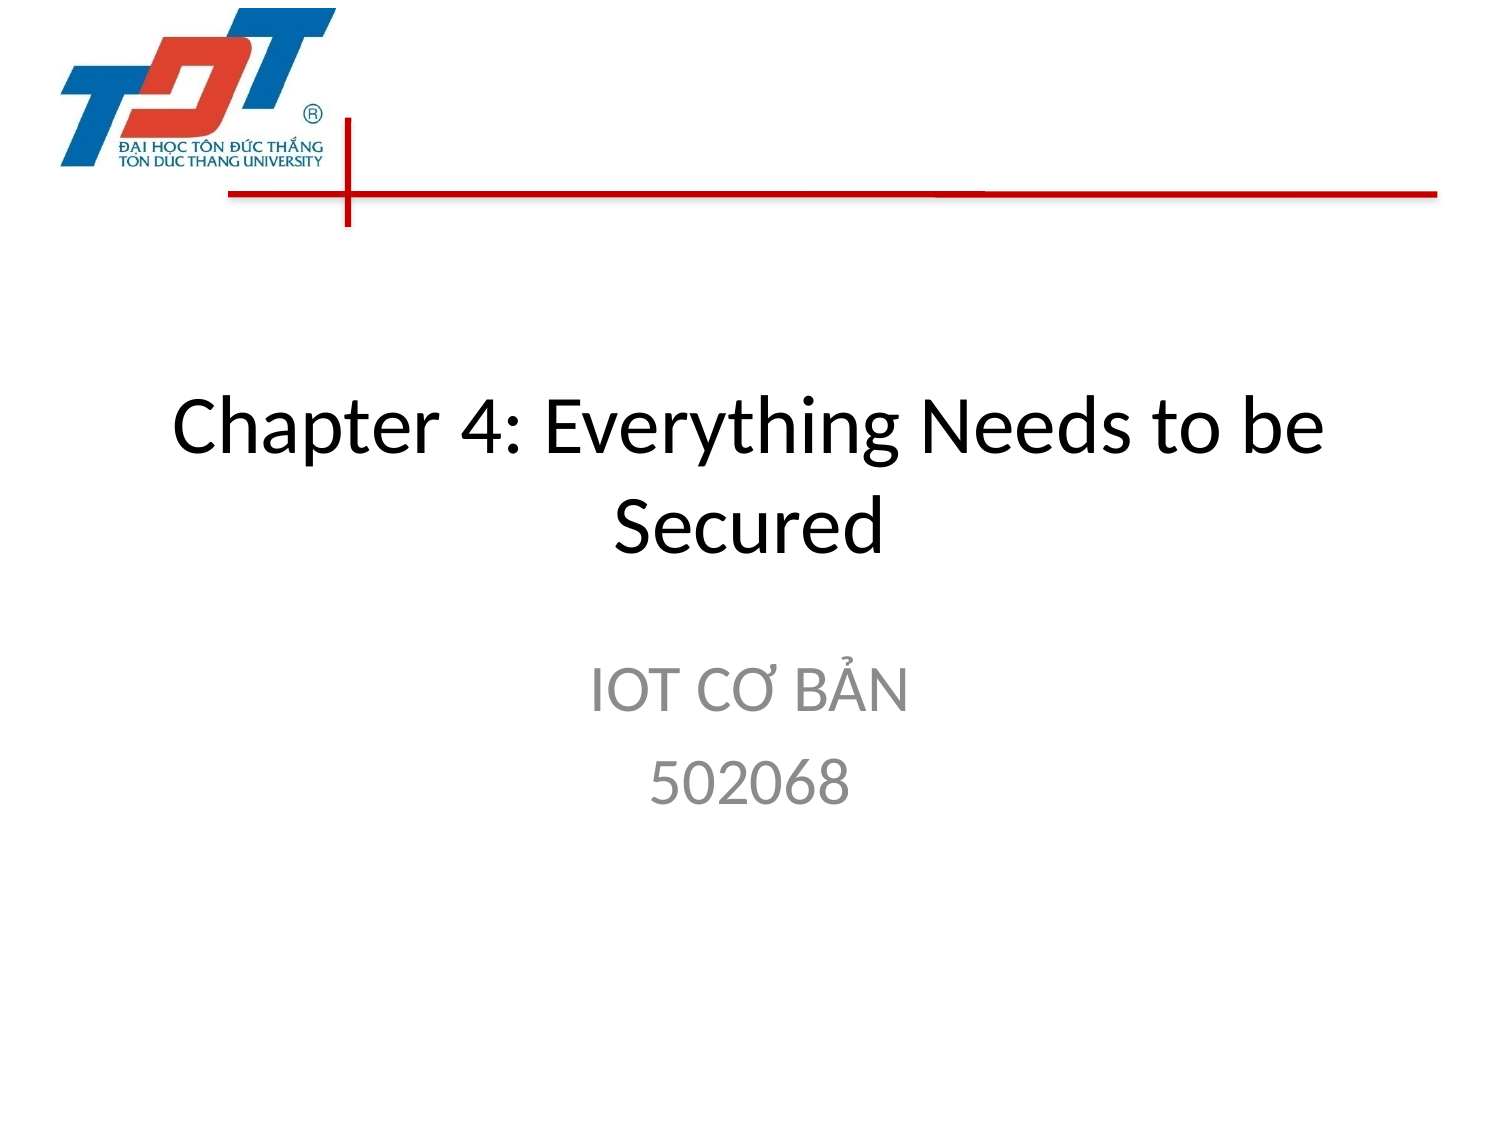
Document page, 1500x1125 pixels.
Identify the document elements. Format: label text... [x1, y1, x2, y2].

subtitle IOT CƠ BẢN 502068 [225, 637, 1275, 925]
title Chapter 4: Everything Needs to be Secured [112, 349, 1388, 591]
picture [60, 8, 336, 167]
